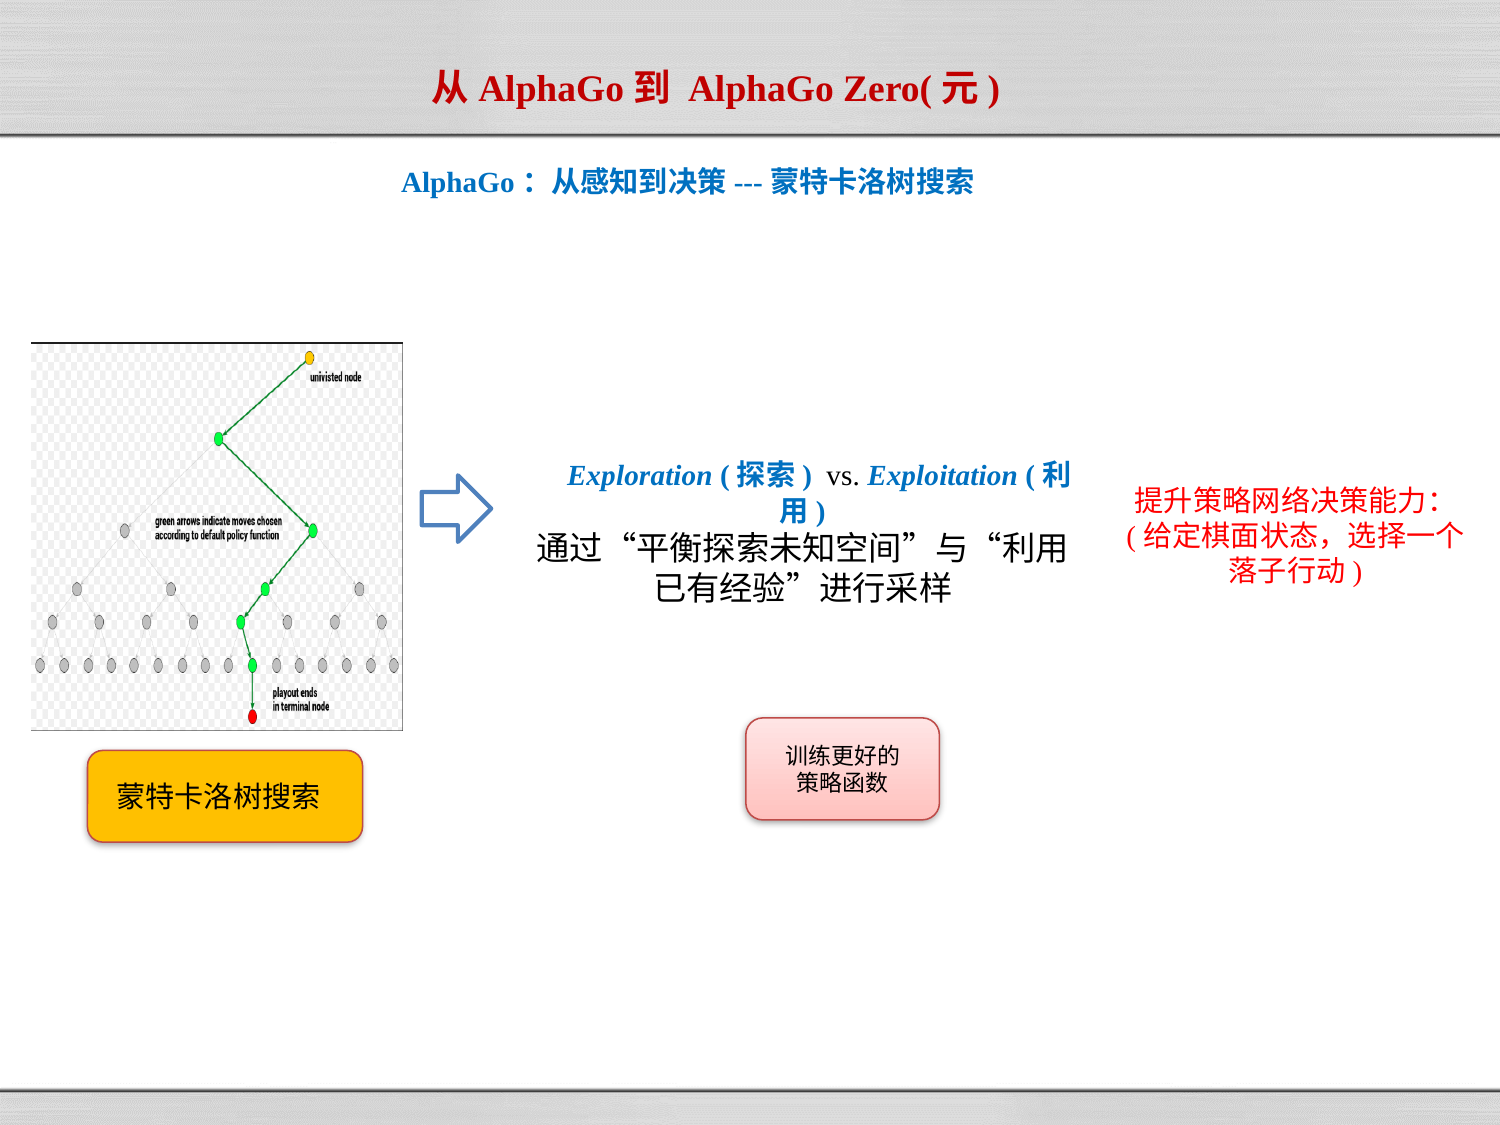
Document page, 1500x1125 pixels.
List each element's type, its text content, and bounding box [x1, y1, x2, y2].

text_box 训练更好的 策略函数 [745, 717, 941, 821]
text_box Exploration (探索) vs. Exploitation (利用) 通过“平衡探索未知空间”与“利用已有经验”进行采样 [506, 444, 1099, 614]
picture [0, 0, 1500, 1125]
text_box 蒙特卡洛树搜索 [86, 749, 364, 843]
title 从AlphaGo到 AlphaGo Zero(元) [100, 27, 1332, 136]
text_box AlphaGo：从感知到决策---蒙特卡洛树搜索 [386, 138, 1030, 206]
text_box [419, 473, 494, 544]
